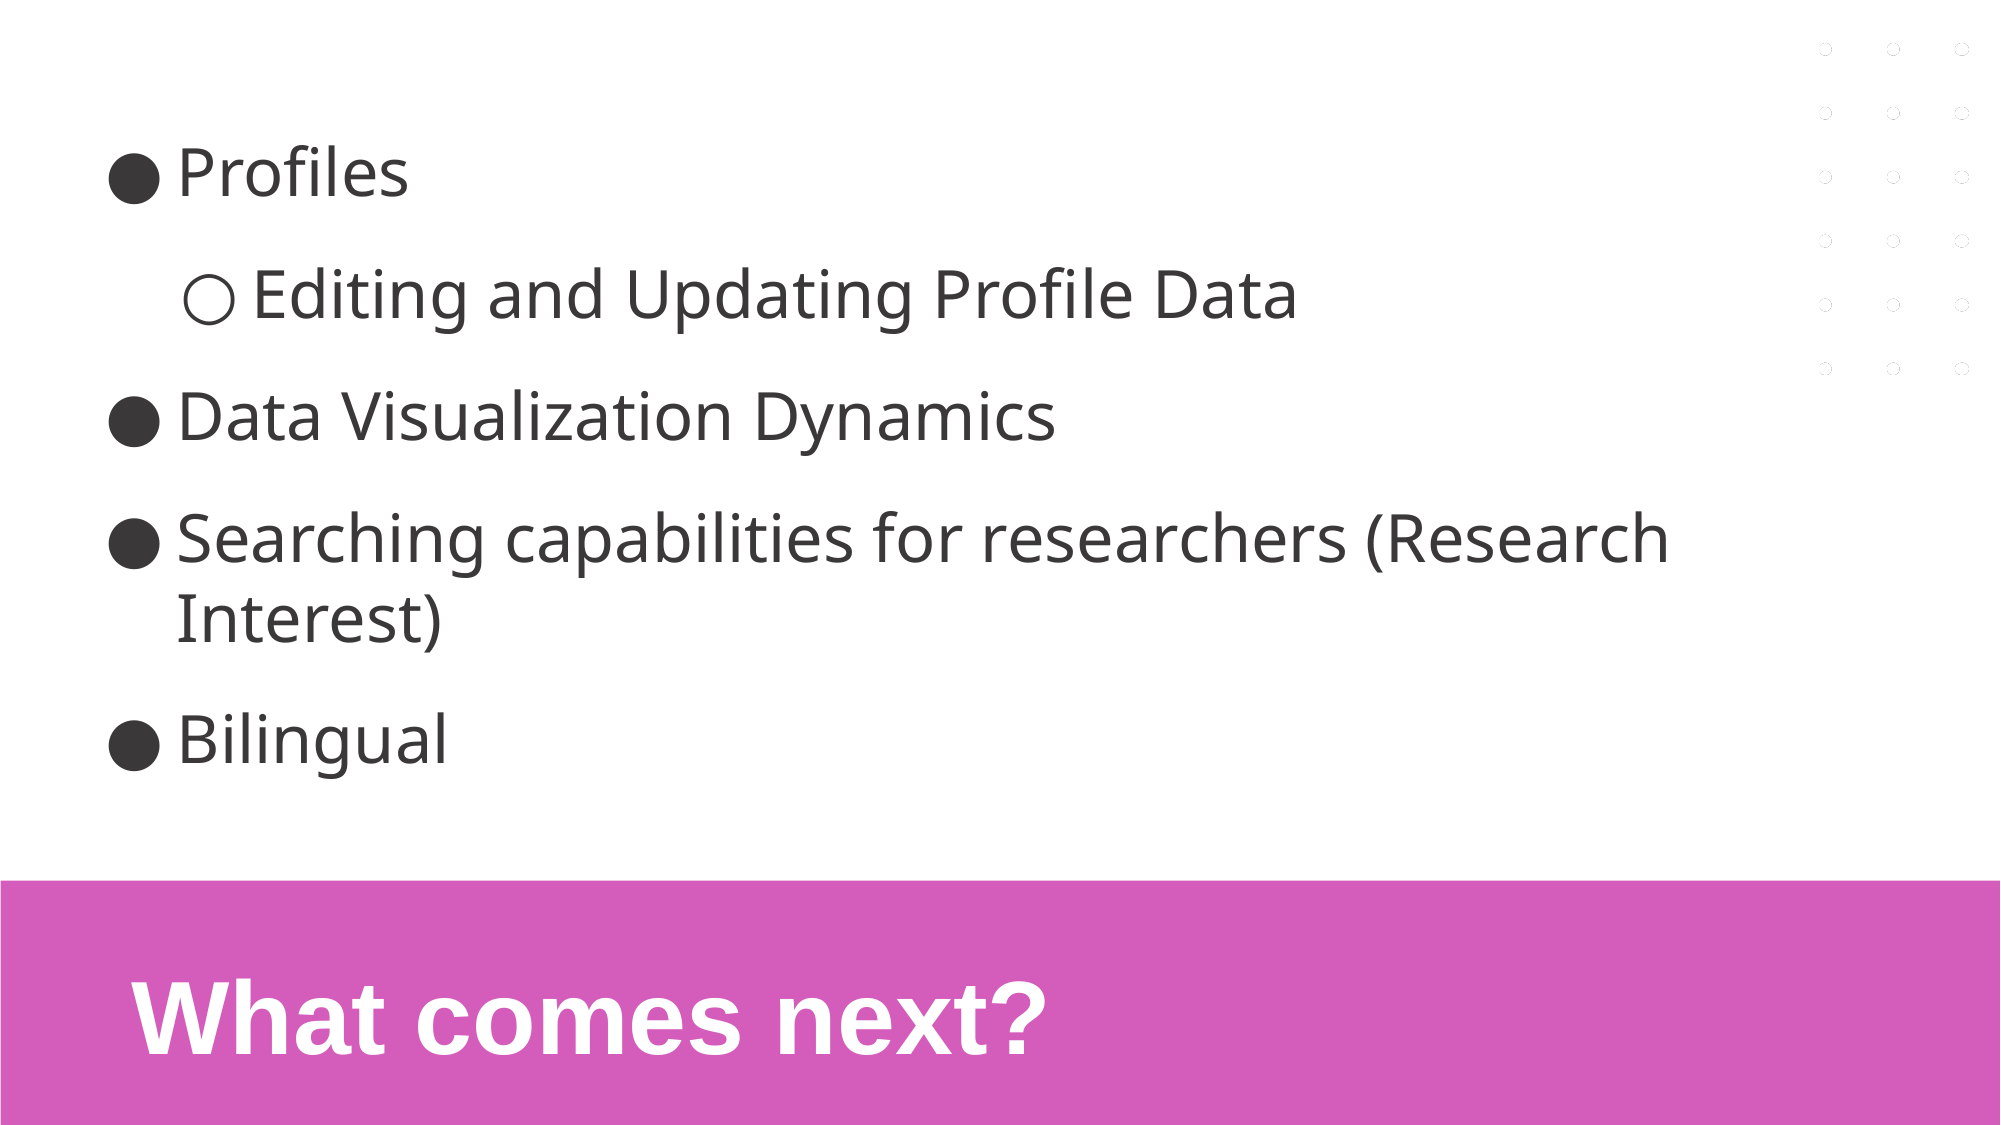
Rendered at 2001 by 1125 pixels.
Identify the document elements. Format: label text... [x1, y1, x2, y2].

title What comes next? [0, 880, 2000, 1125]
picture [1819, 43, 2000, 375]
text_box Profiles Editing and Updating Profile Data Data Visualization Dynamics Searching capabilities for researchers (Research Interest) Bilingual [86, 115, 1914, 817]
